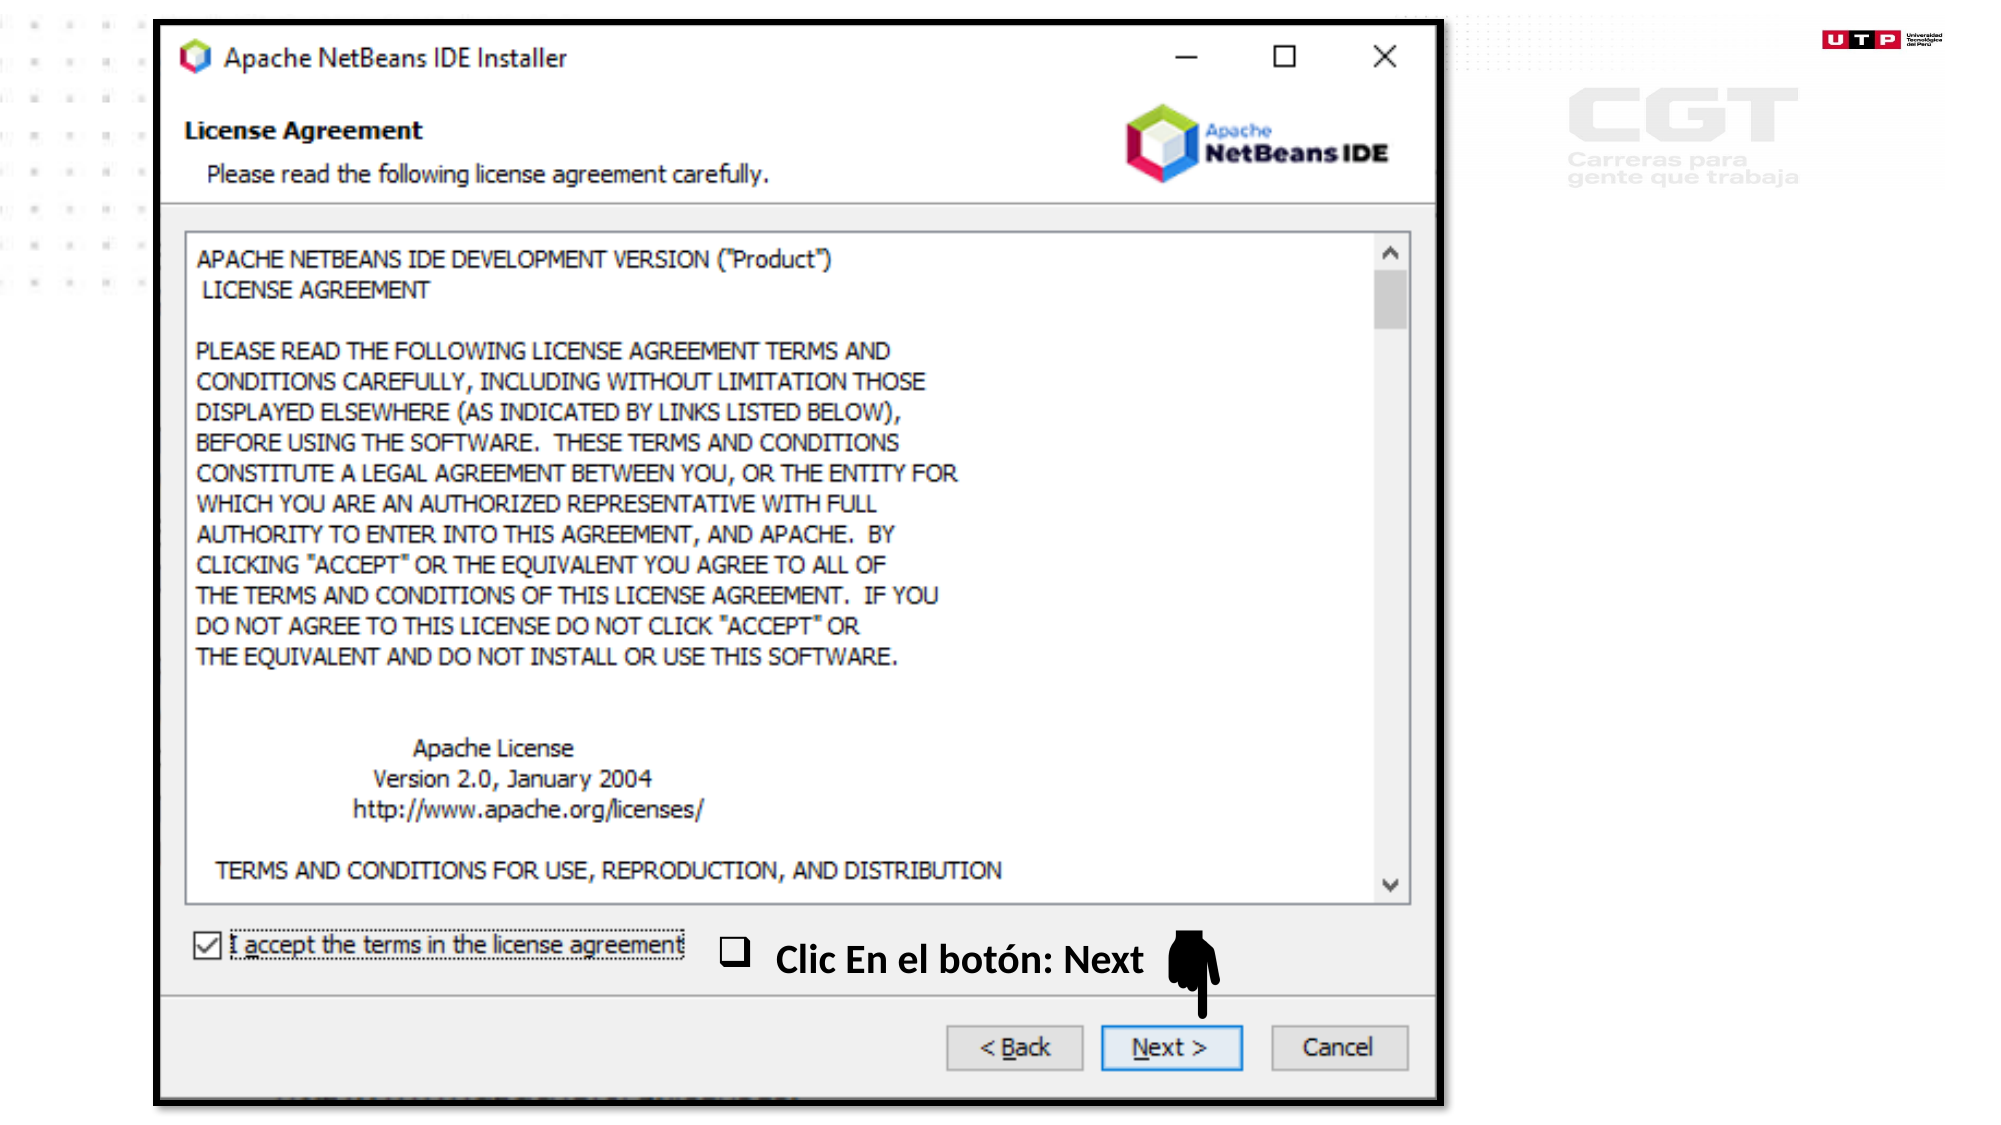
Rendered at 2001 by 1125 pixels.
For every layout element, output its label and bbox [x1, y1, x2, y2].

picture [159, 24, 1438, 1101]
picture [0, 14, 588, 625]
picture [1395, 14, 1945, 190]
